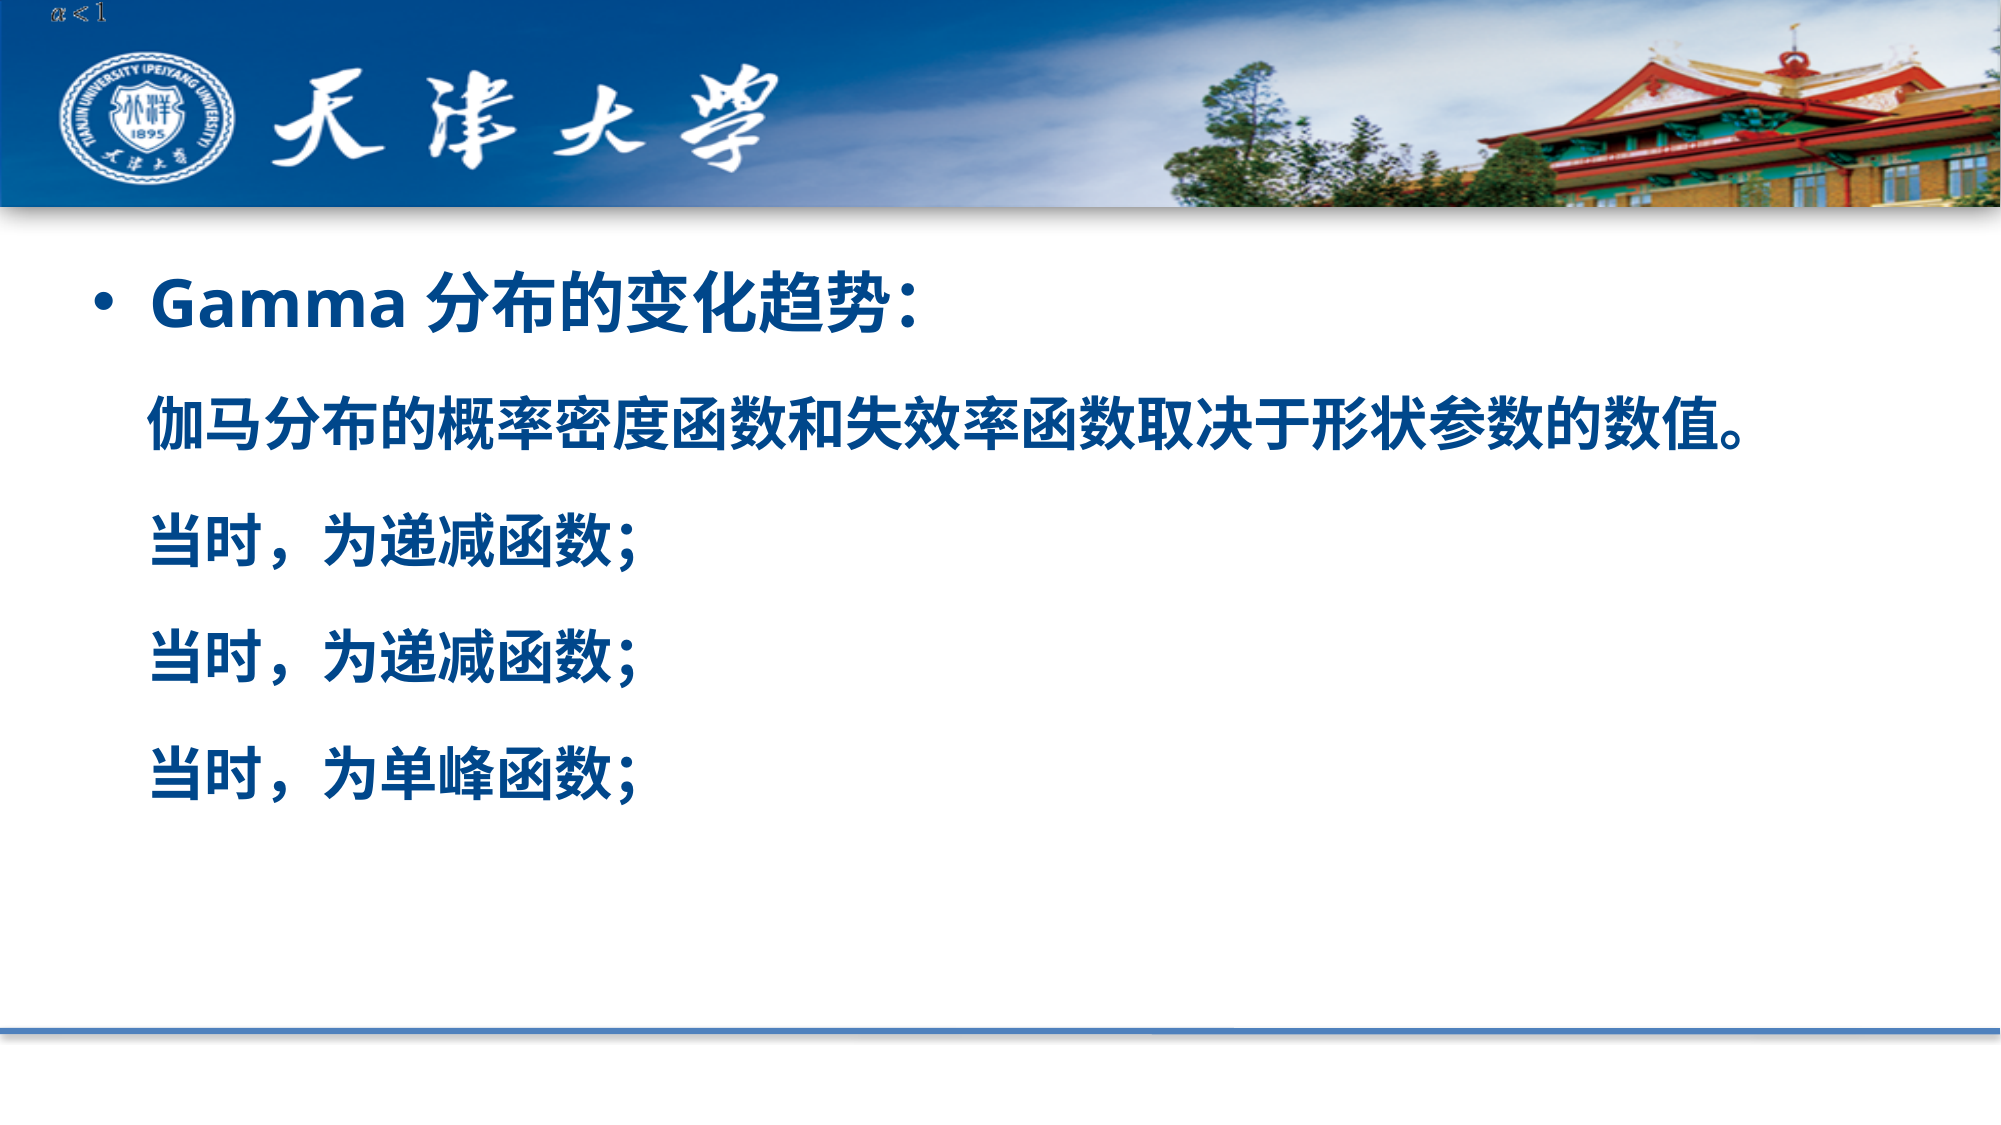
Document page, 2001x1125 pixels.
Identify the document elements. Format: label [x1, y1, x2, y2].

picture [0, 0, 2000, 207]
